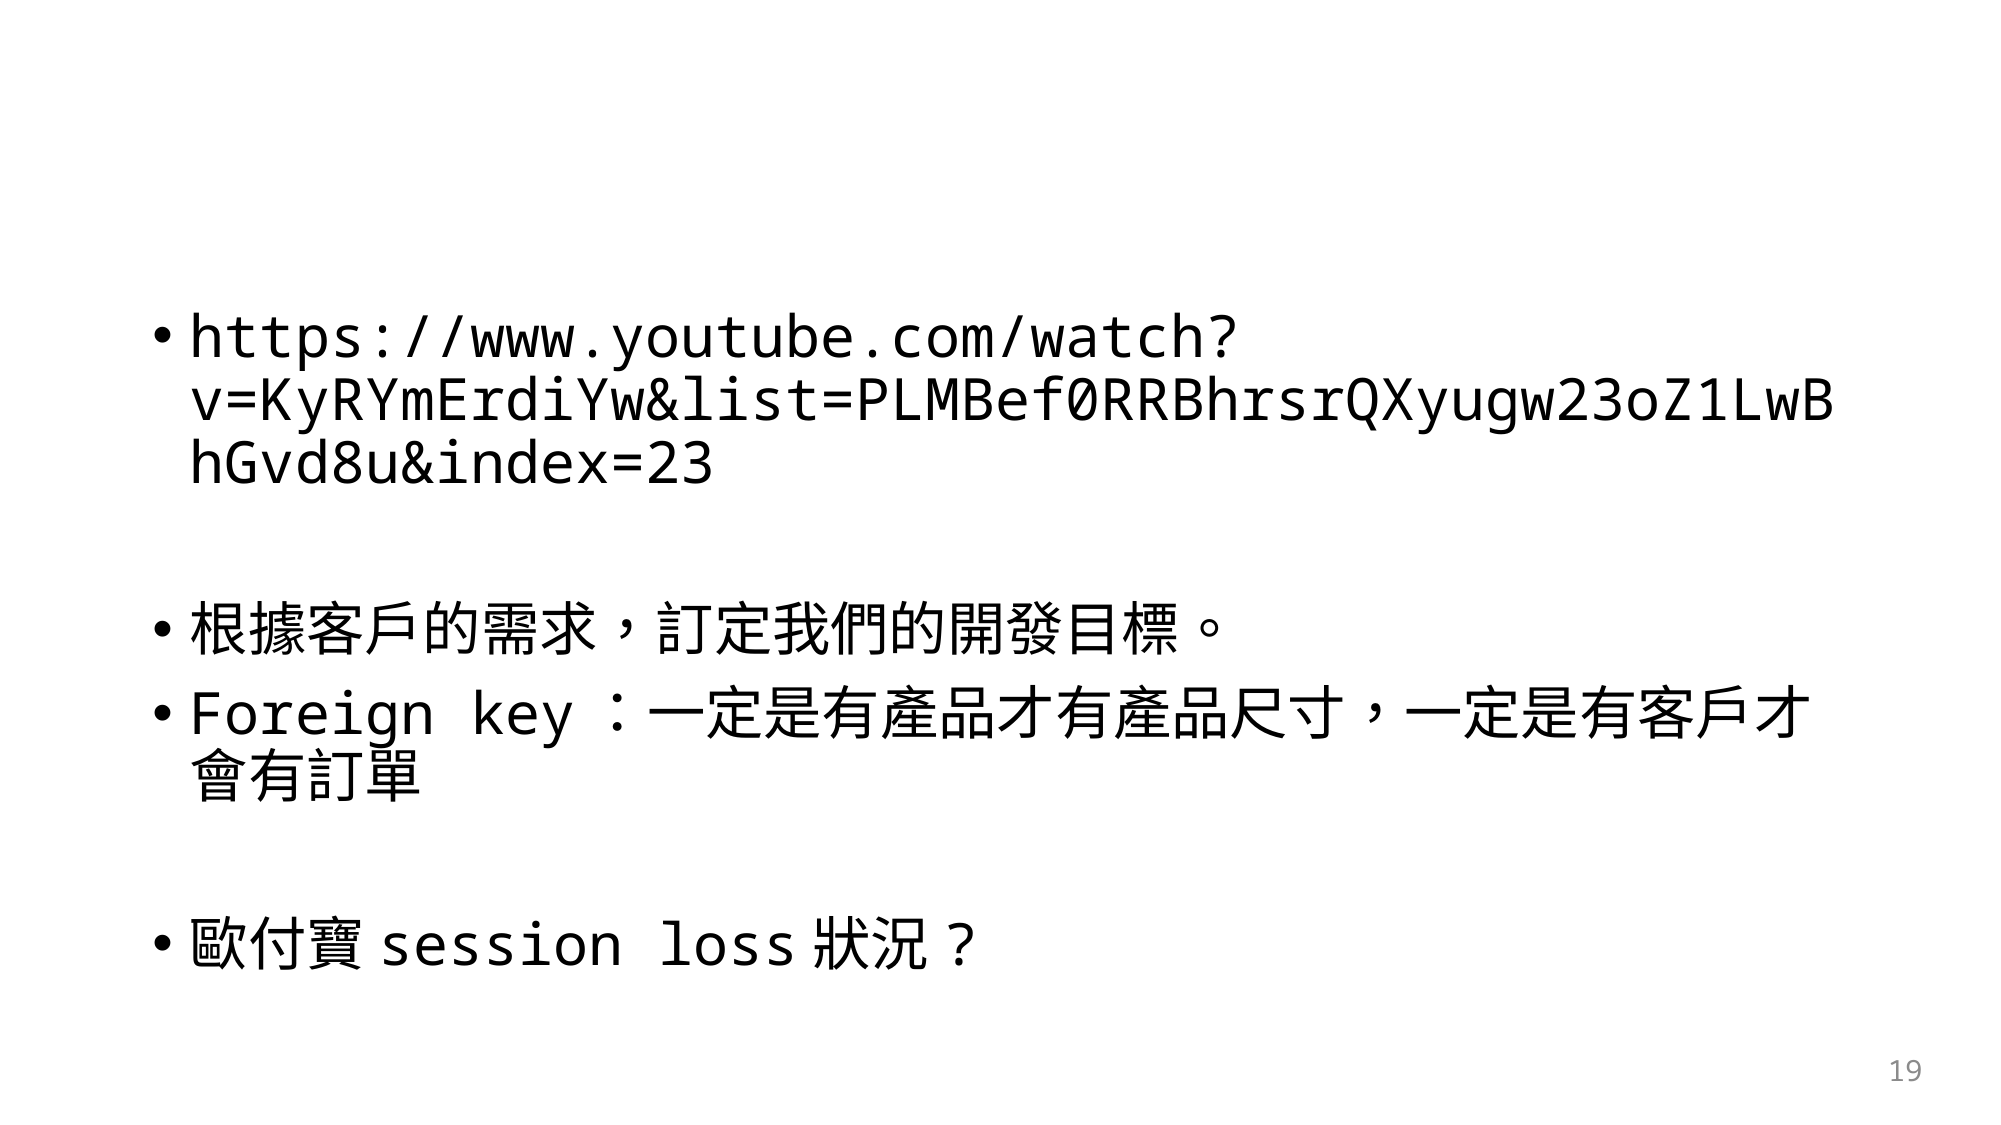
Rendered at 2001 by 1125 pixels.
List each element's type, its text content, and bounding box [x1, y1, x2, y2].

slide_number 19 [1487, 1042, 1938, 1103]
list https://www.youtube.com/watch?v=KyRYmErdiYw&list=PLMBef0RRBhrsrQXyugw23oZ1LwBhGvd8u&index=23 根據客戶的需求，訂定我們的開發目標。 Foreign key：一定是有產品才有產品尺寸，一定是有客戶才會有訂單 歐付寶session loss狀況? [137, 299, 1863, 1014]
